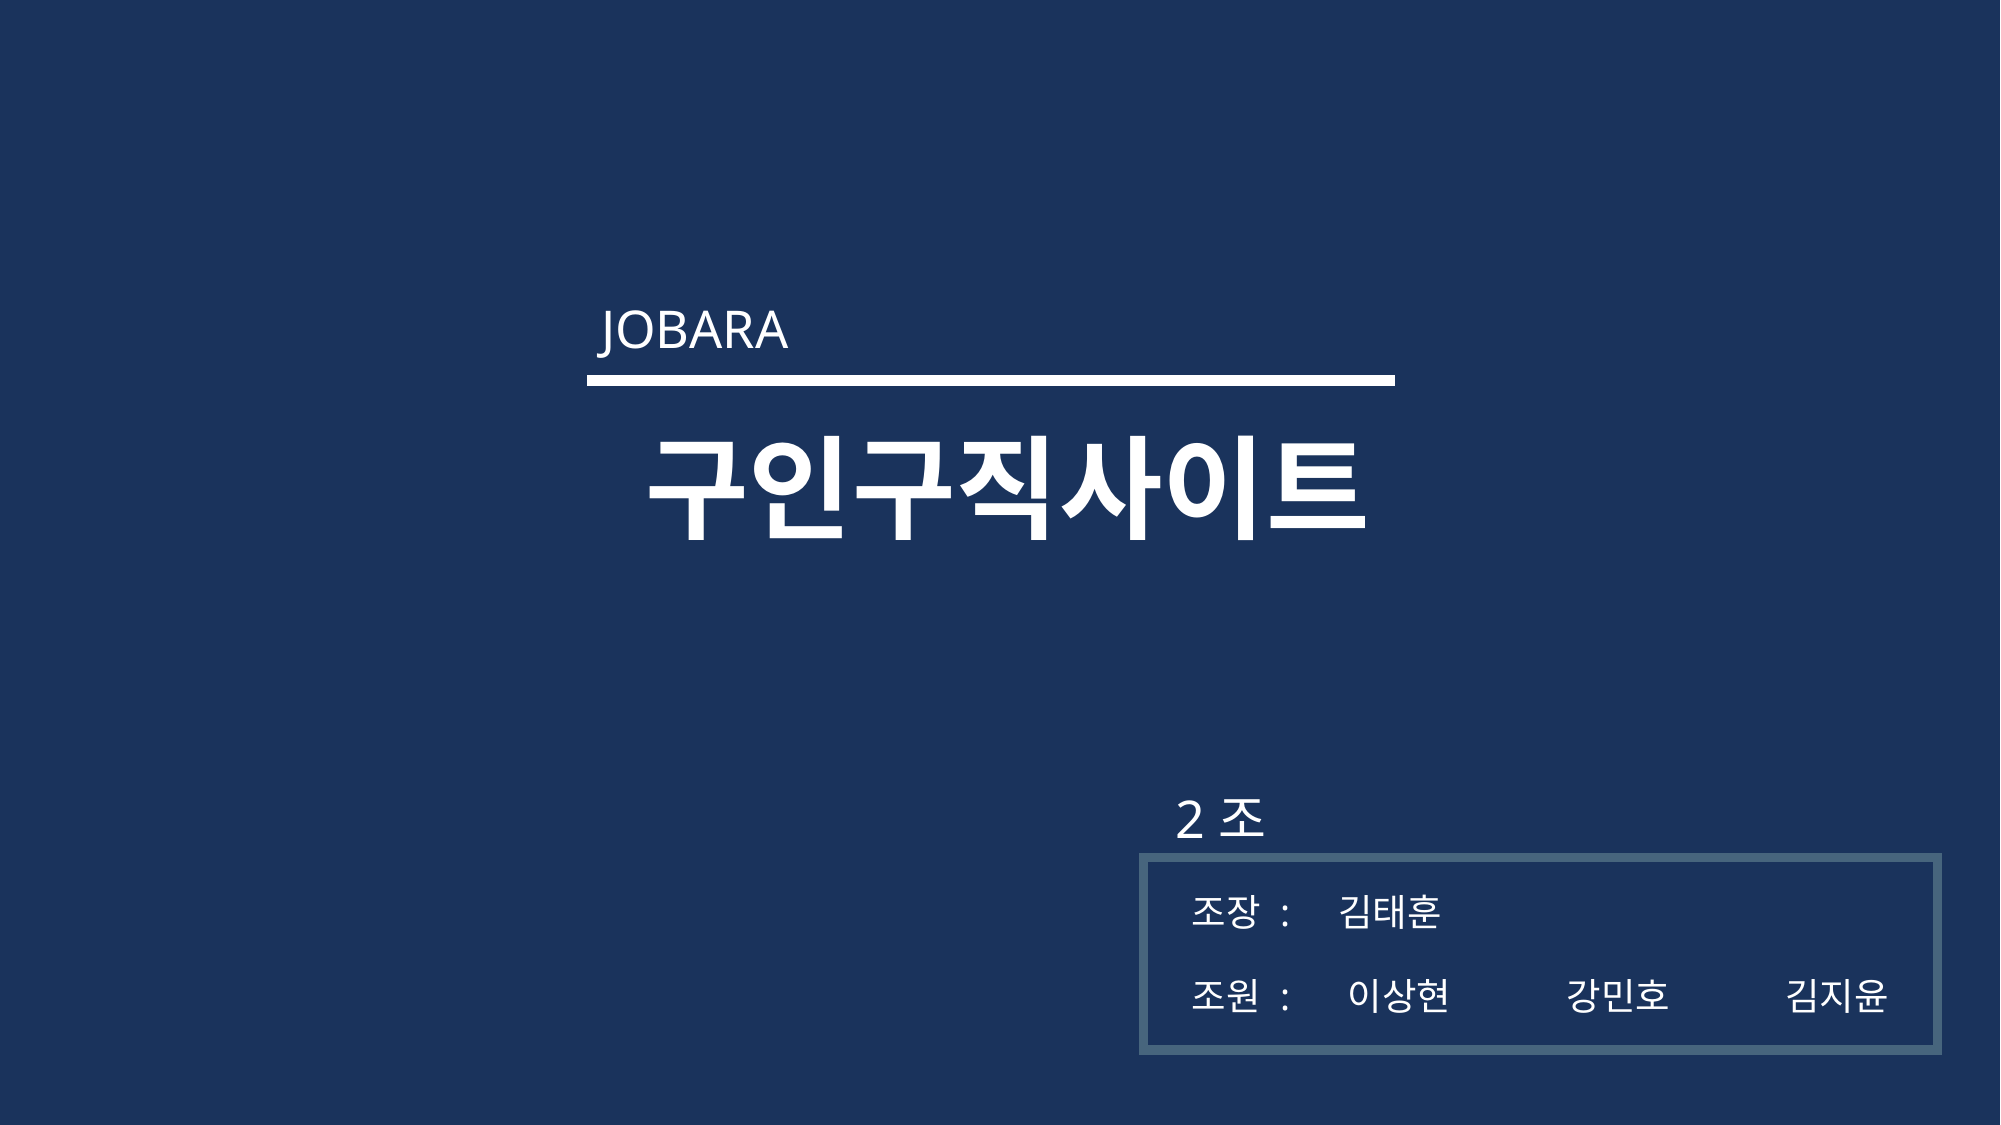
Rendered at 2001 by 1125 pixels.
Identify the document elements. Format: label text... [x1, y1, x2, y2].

text_box JOBARA [518, 288, 871, 366]
text_box 2조 [959, 778, 1429, 857]
text_box 조원 : 이상현 강민호 김지윤 [1176, 965, 1956, 1026]
text_box 조장 : 김태훈 [1177, 881, 1713, 942]
text_box [1142, 856, 1939, 1051]
text_box 구인구직사이트 [587, 410, 1428, 561]
